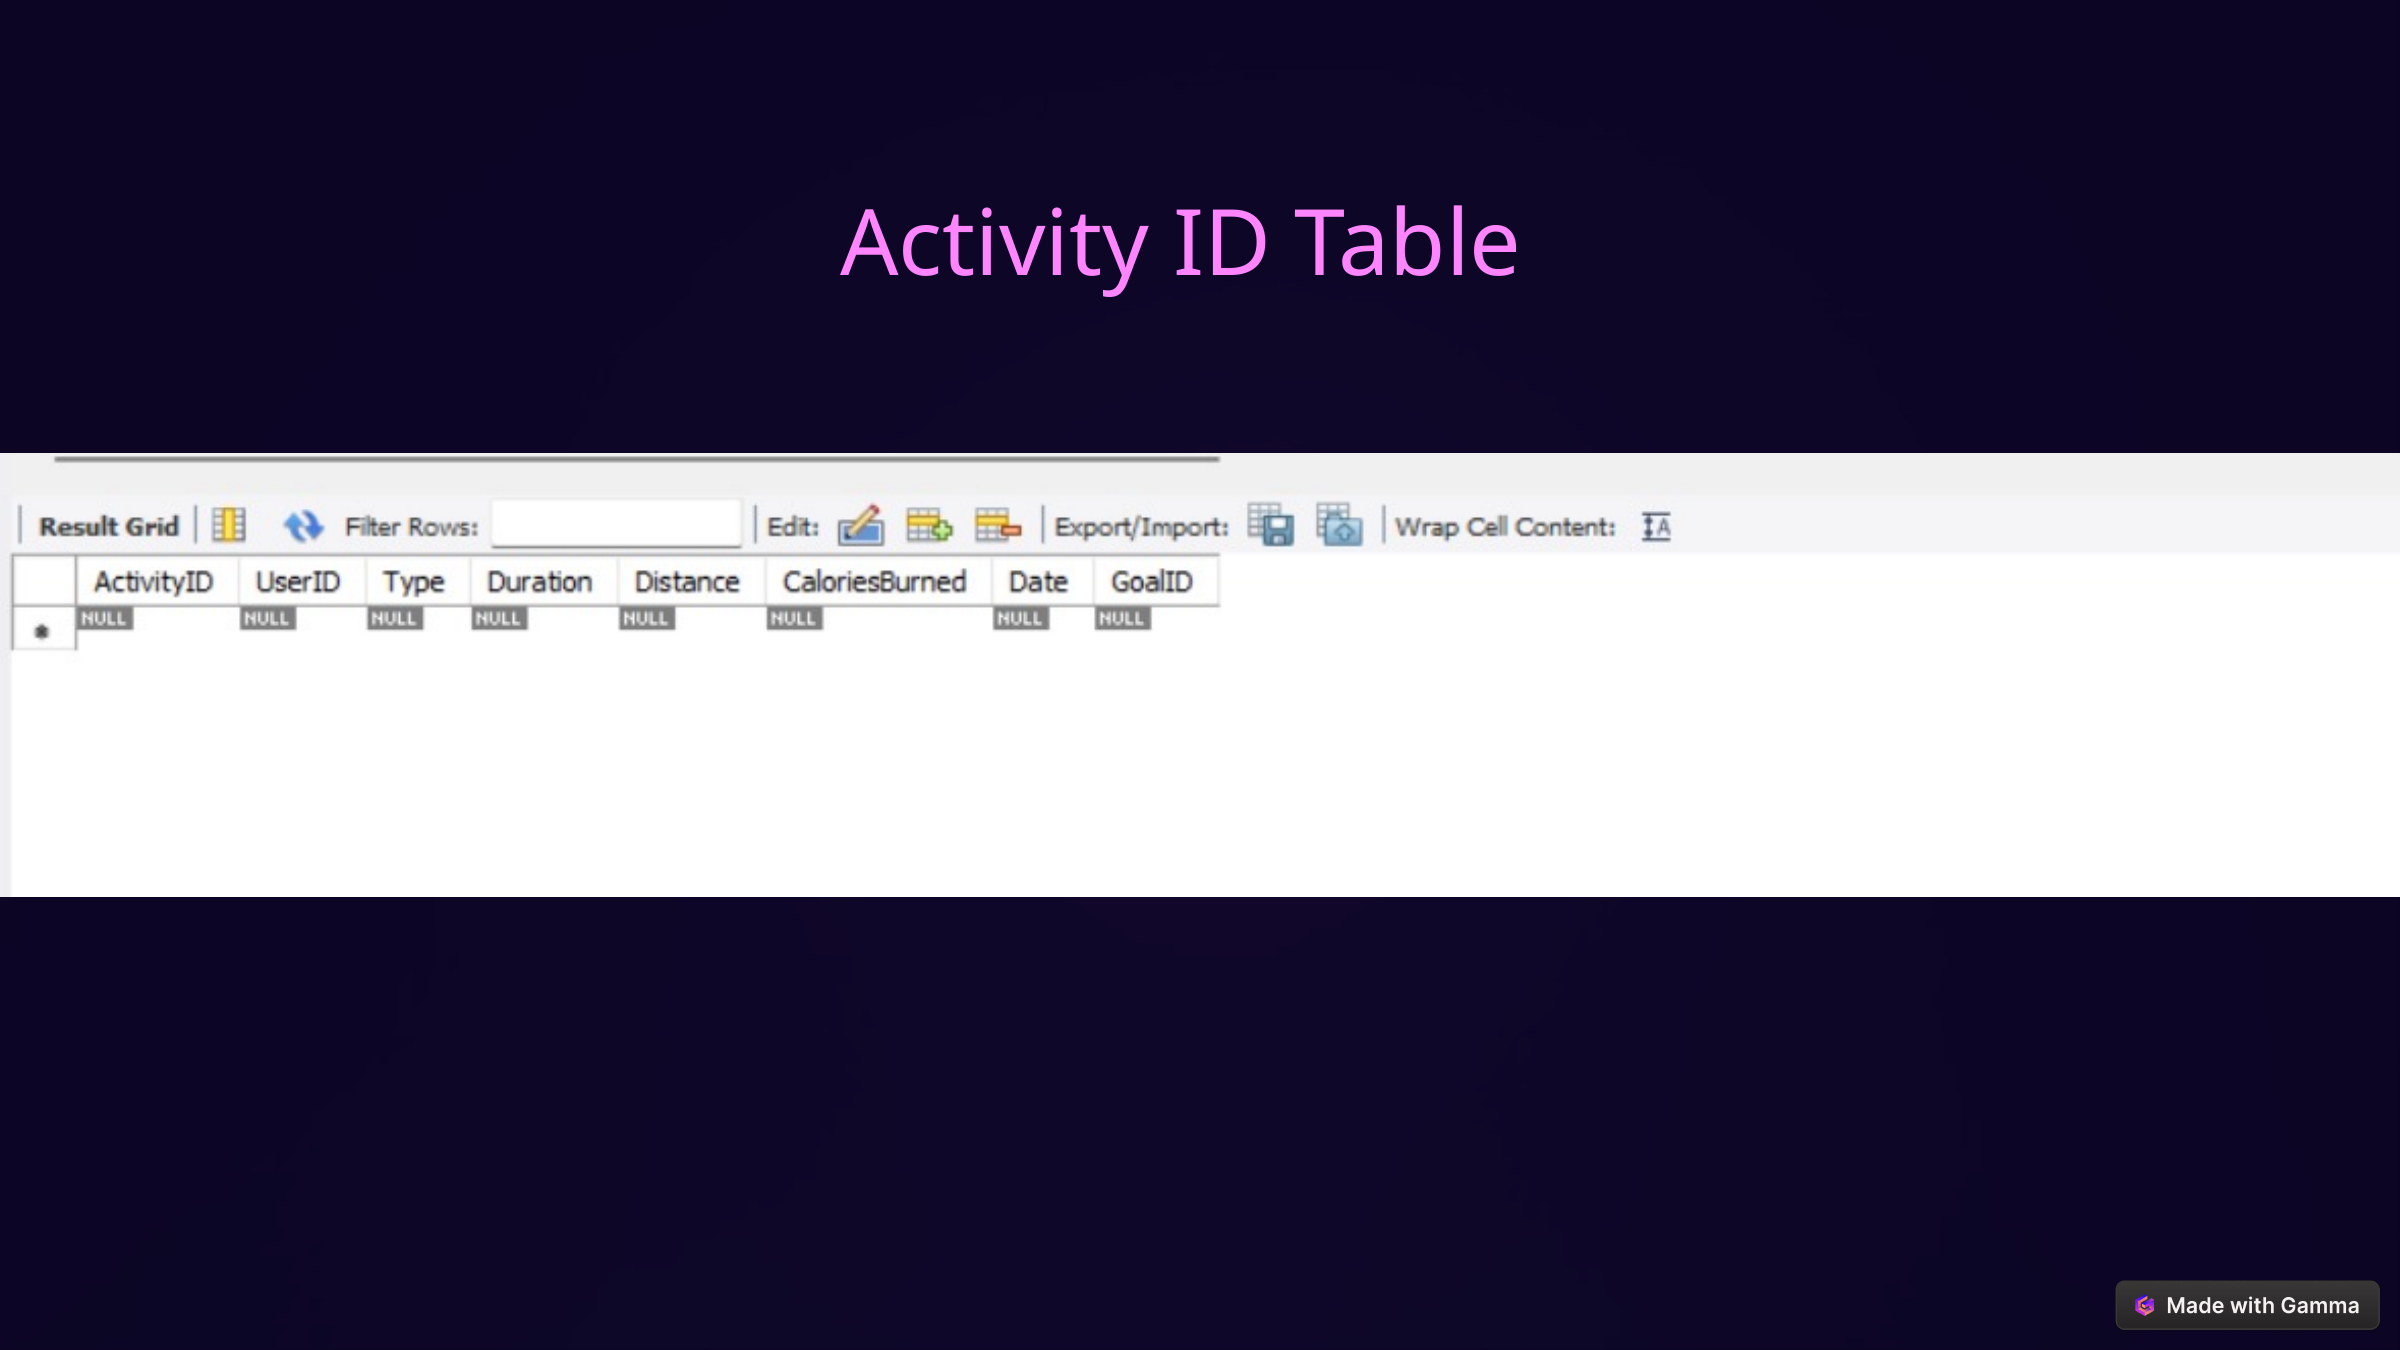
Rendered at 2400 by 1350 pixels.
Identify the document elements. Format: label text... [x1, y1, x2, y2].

picture [2106, 1271, 2389, 1339]
title Activity ID Table [100, 89, 2262, 388]
picture [0, 452, 2400, 898]
